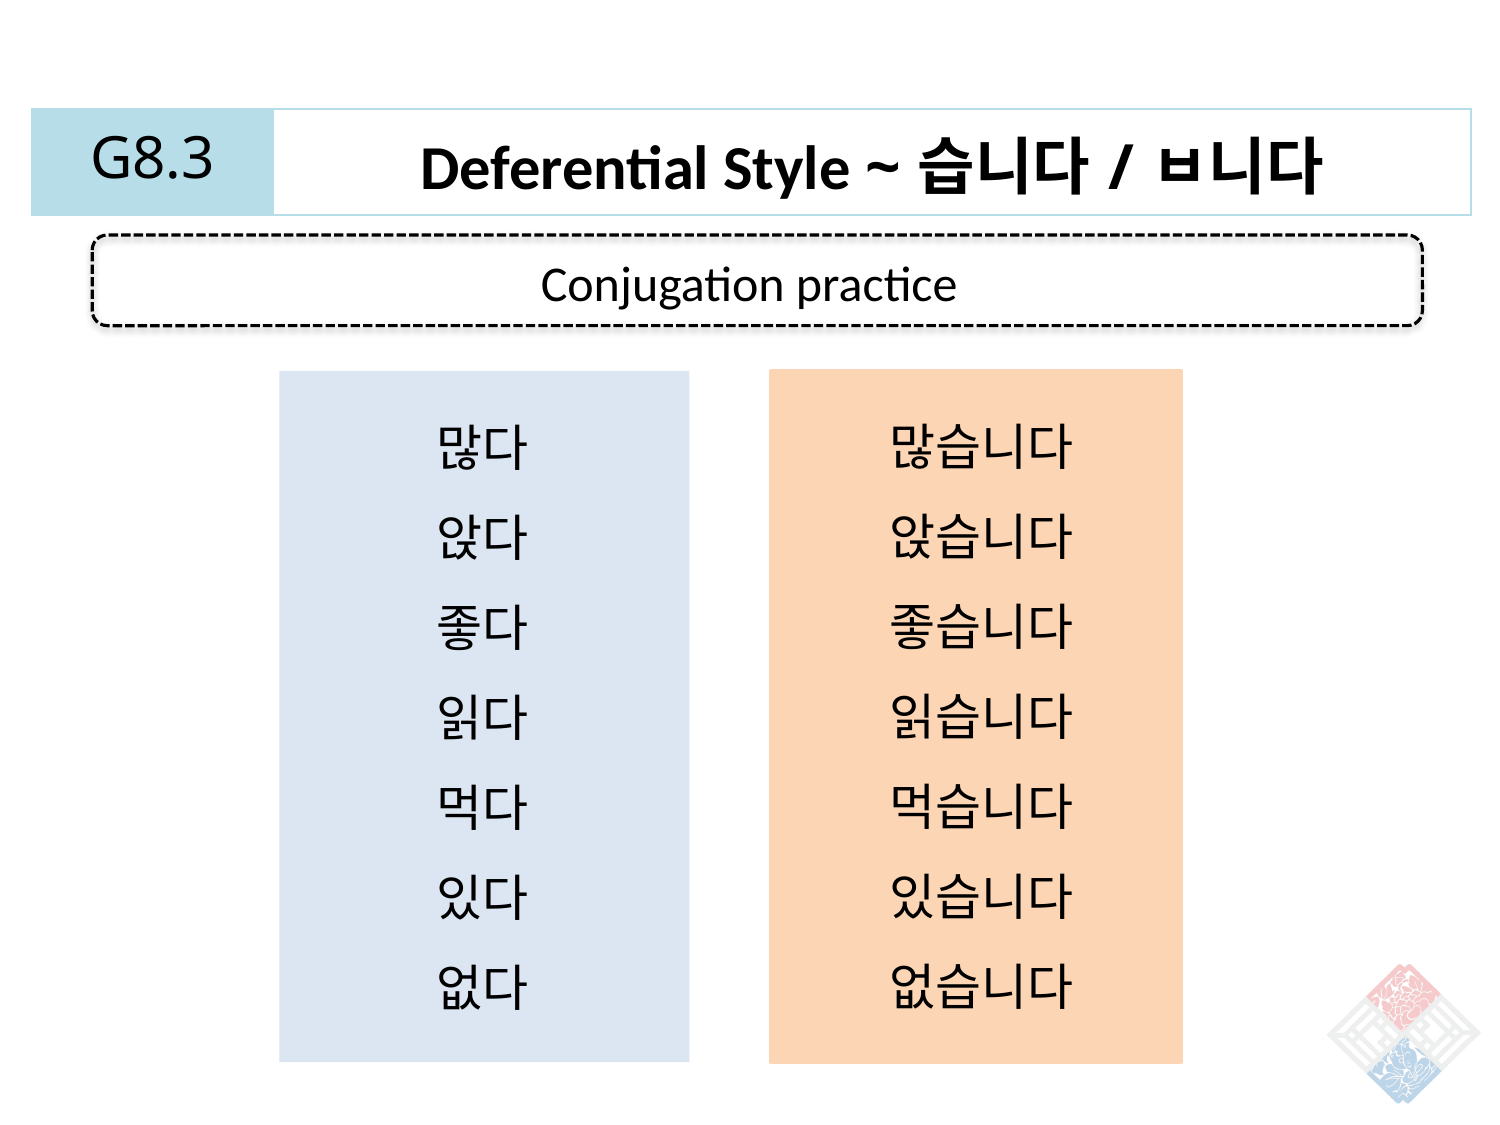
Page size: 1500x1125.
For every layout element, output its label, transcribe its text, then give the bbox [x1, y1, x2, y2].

text_box Conjugation practice [526, 243, 973, 319]
table_header Deferential Style ~습니다/ㅂ니다 [274, 110, 1470, 214]
text_box 많다 앉다 좋다 읽다 먹다 있다 없다 [421, 378, 544, 1024]
text_box 많습니다 앉습니다 좋습니다 읽습니다 먹습니다 있습니다 없습니다 [874, 378, 1089, 1023]
table_header G8.3 [32, 110, 272, 214]
text_box [91, 234, 1424, 327]
text_box [769, 369, 1183, 1064]
text_box [277, 369, 692, 1064]
